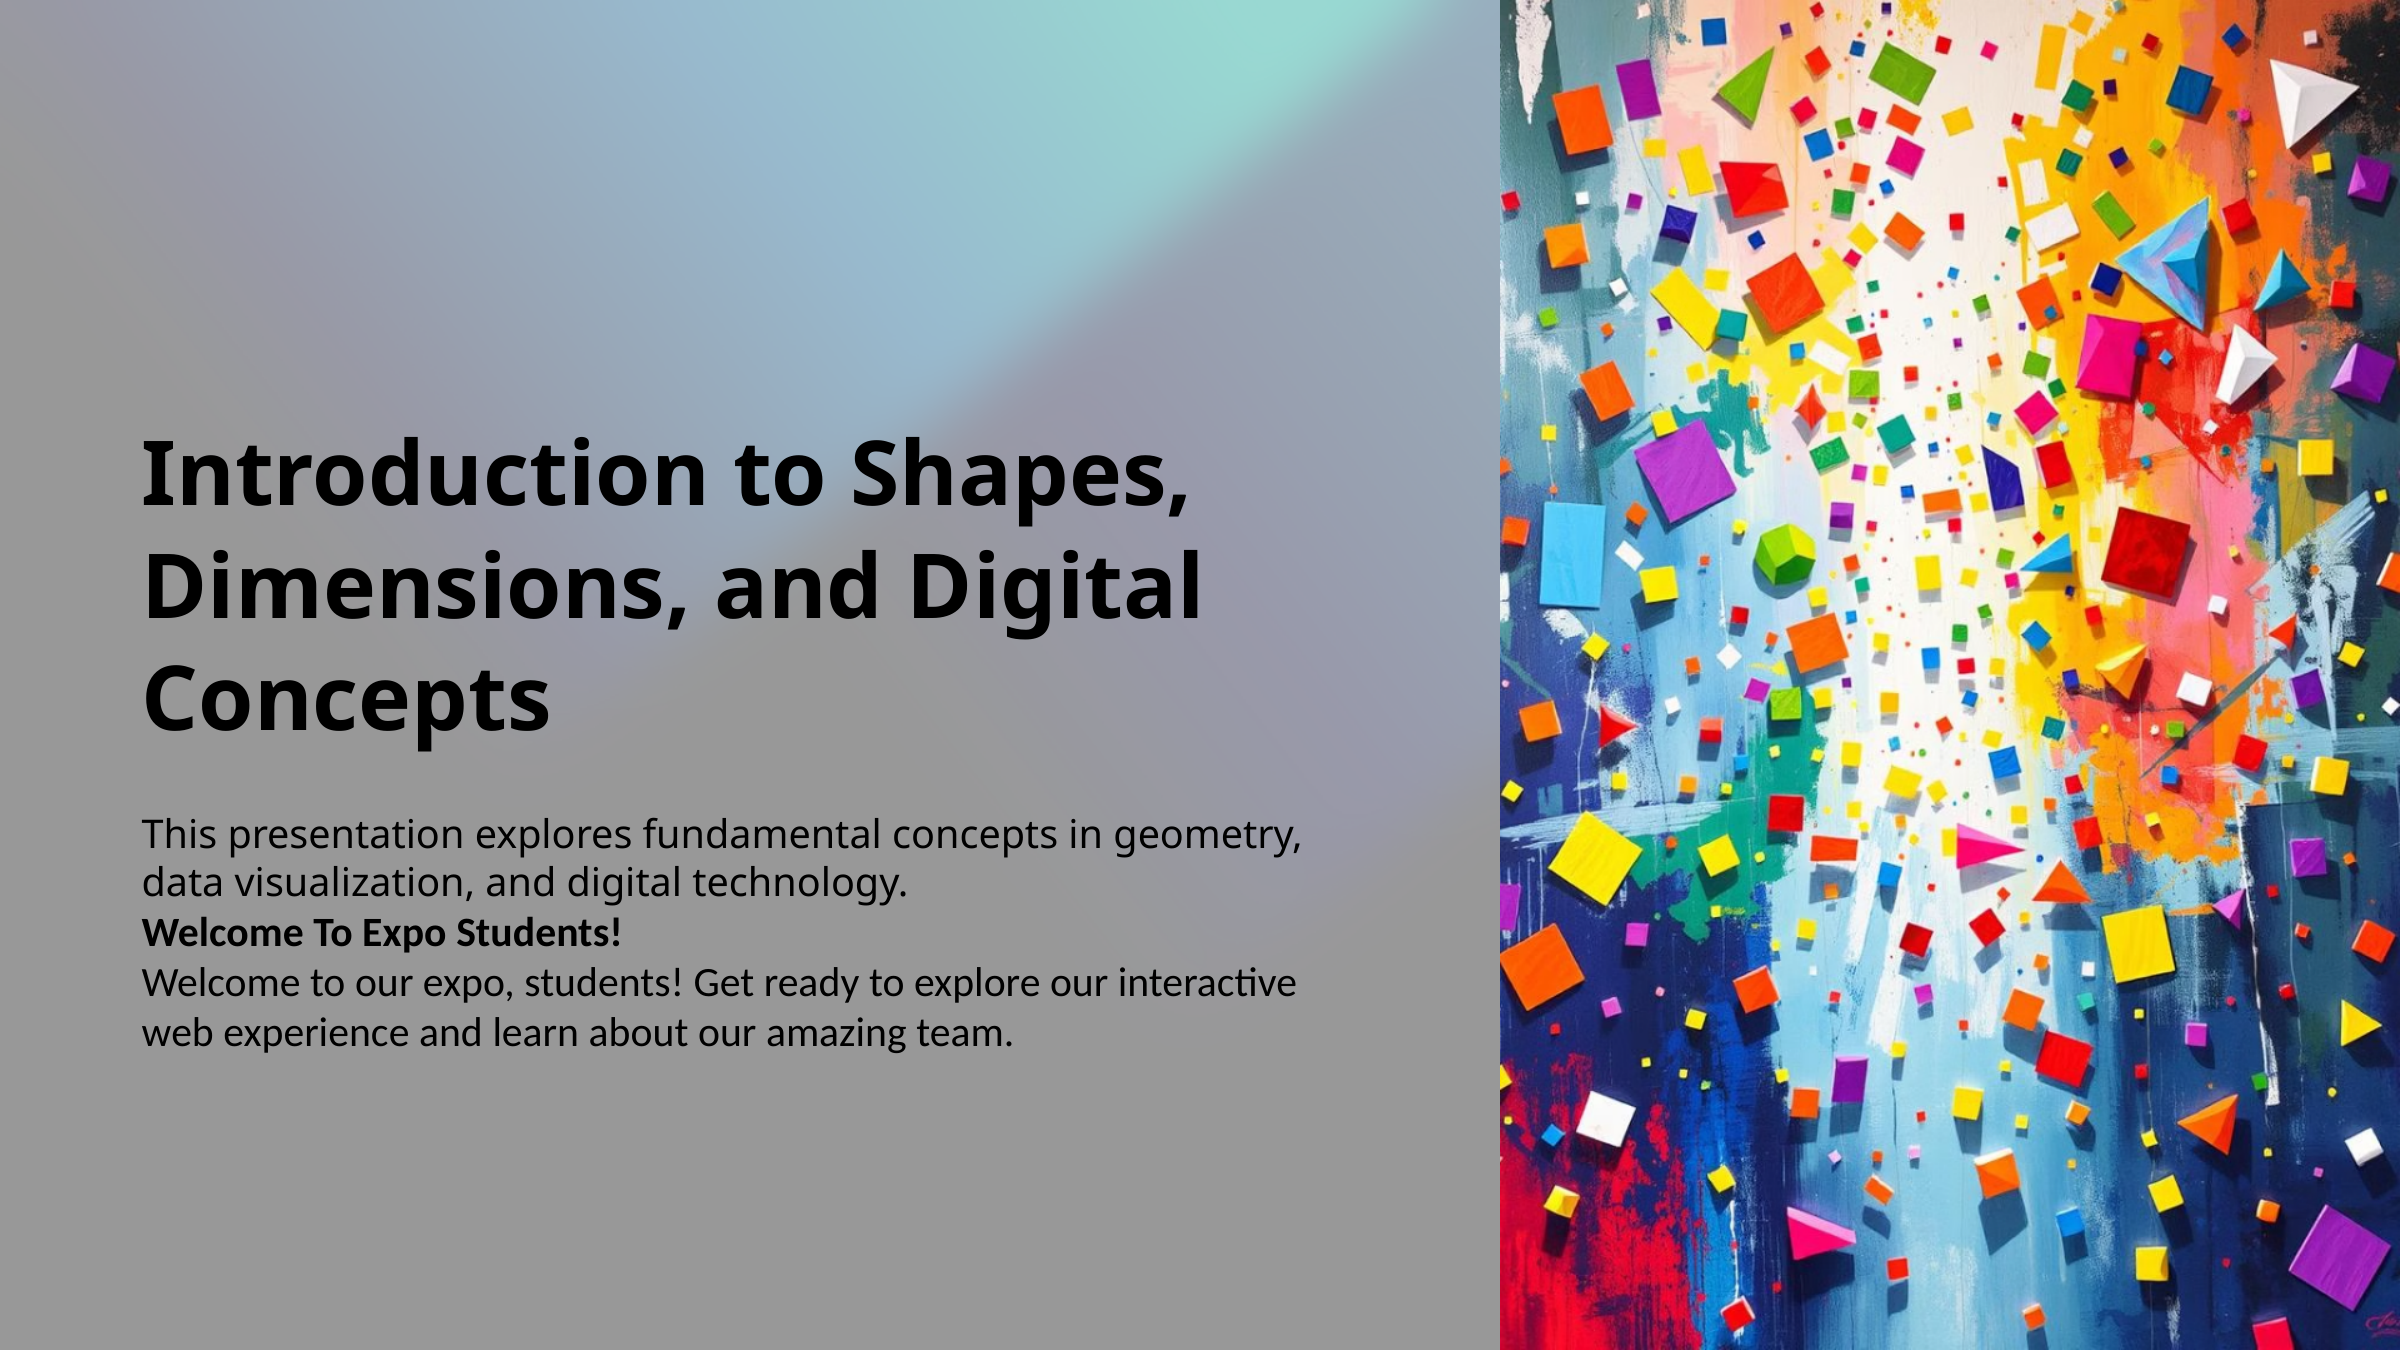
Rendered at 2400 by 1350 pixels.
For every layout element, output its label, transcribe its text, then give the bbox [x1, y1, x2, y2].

text_box This presentation explores fundamental concepts in geometry, data visualization, and digital technology. Welcome To Expo Students! Welcome to our expo, students! Get ready to explore our interactive web experience and learn about our amazing team. [141, 809, 1359, 939]
text_box Introduction to Shapes, Dimensions, and Digital Concepts [141, 411, 1359, 749]
picture [1499, 0, 2400, 1350]
